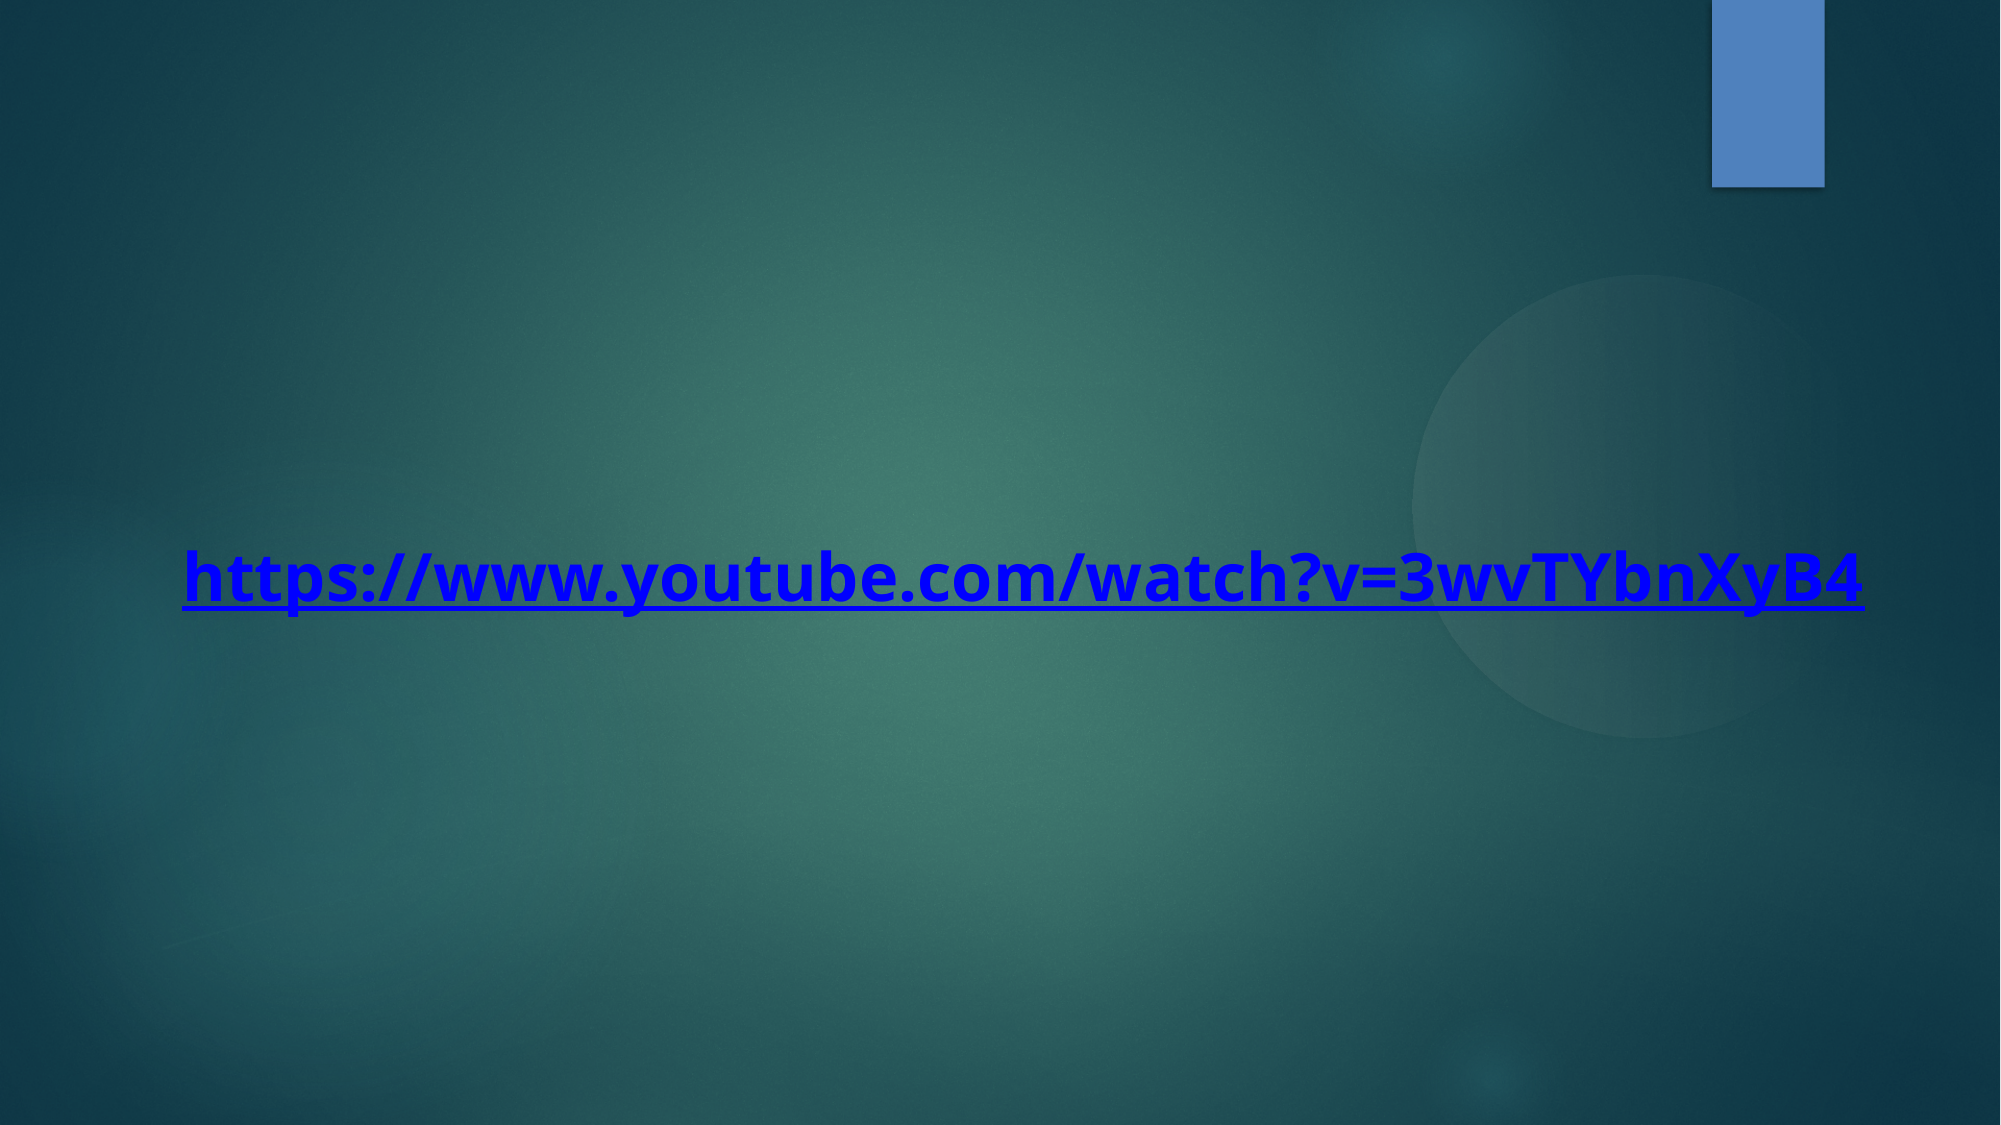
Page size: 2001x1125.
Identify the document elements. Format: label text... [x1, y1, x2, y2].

text_box https://www.youtube.com/watch?v=3wvTYbnXyB4 [65, 527, 1982, 623]
picture [0, 0, 2001, 1125]
